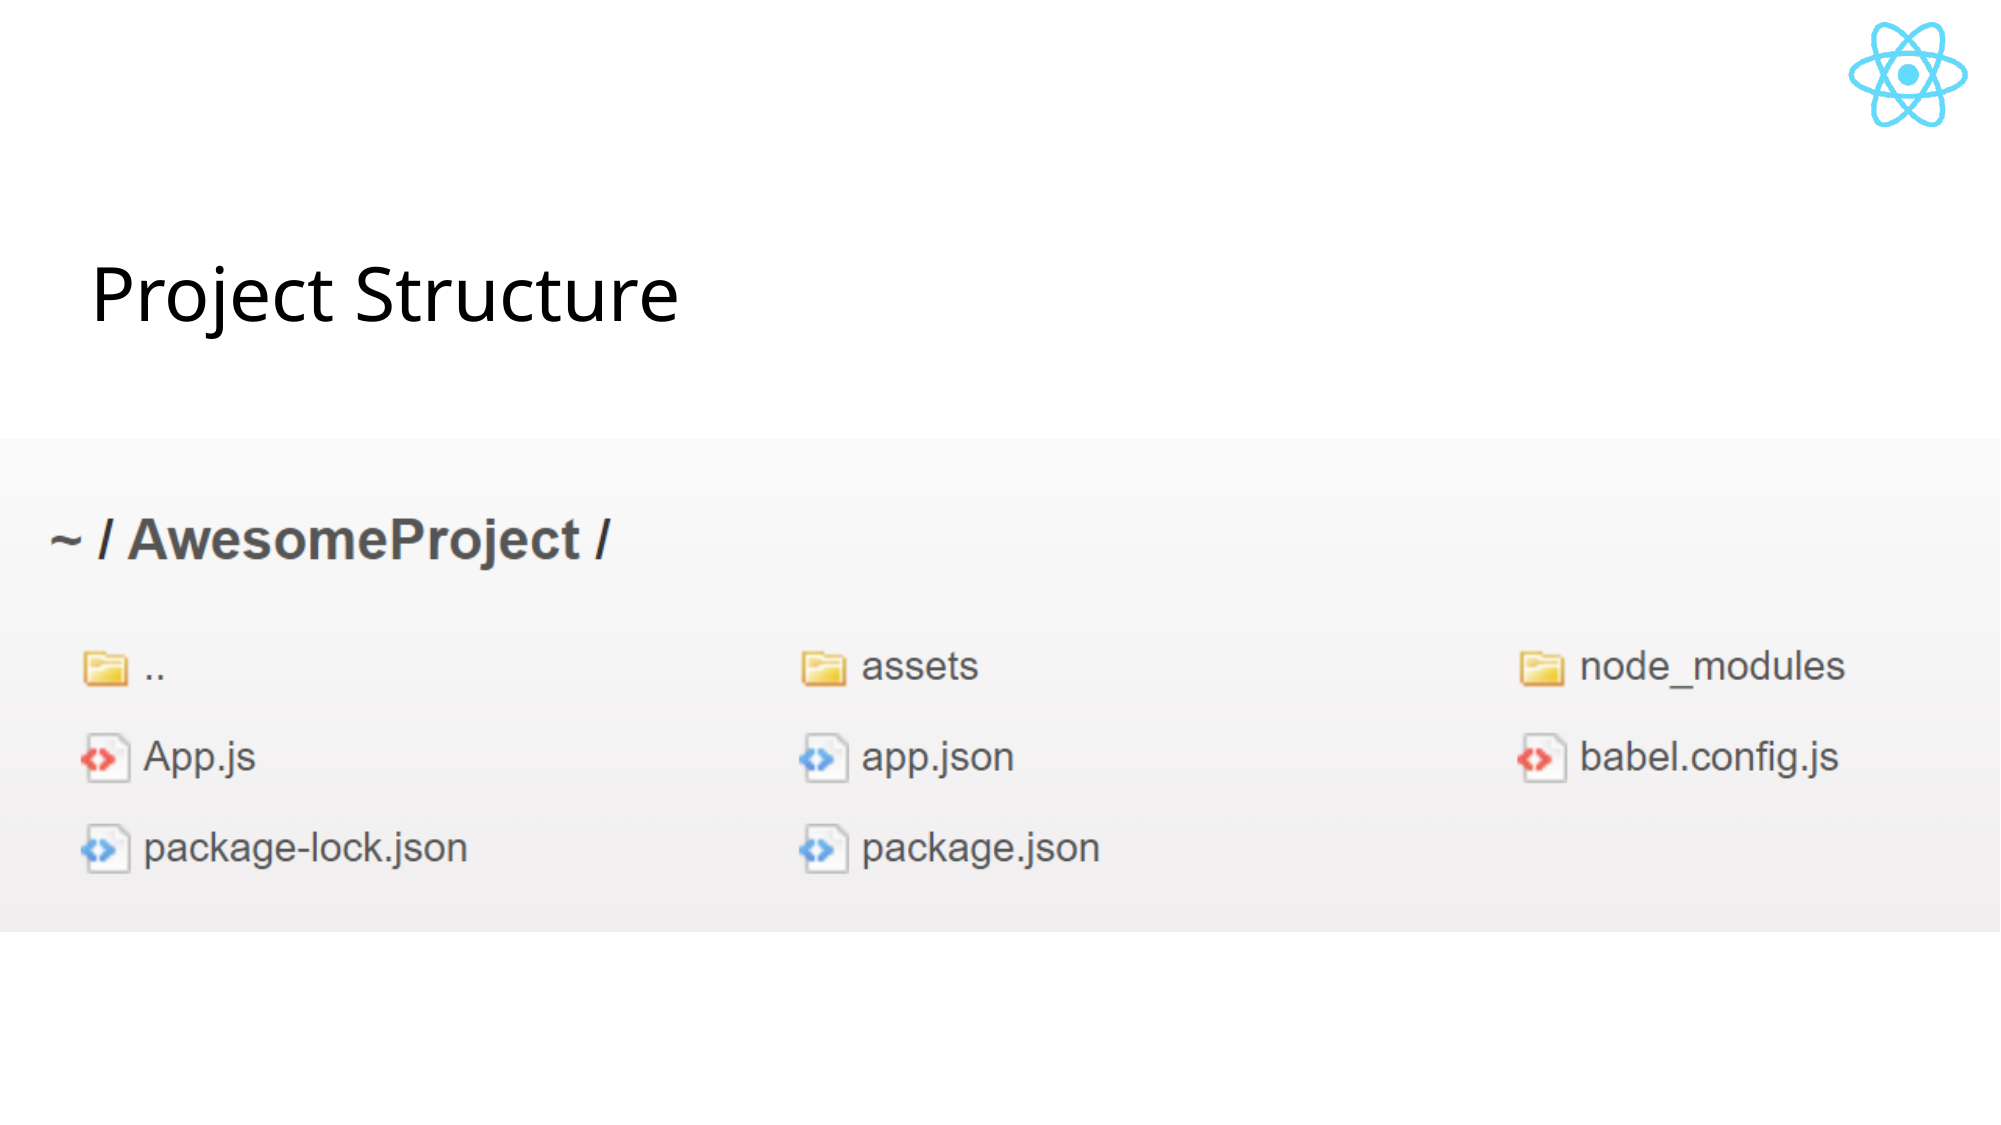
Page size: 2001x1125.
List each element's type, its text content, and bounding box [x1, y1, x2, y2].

picture [1847, 22, 1969, 127]
title Project Structure [75, 149, 1300, 408]
picture [0, 439, 2000, 932]
